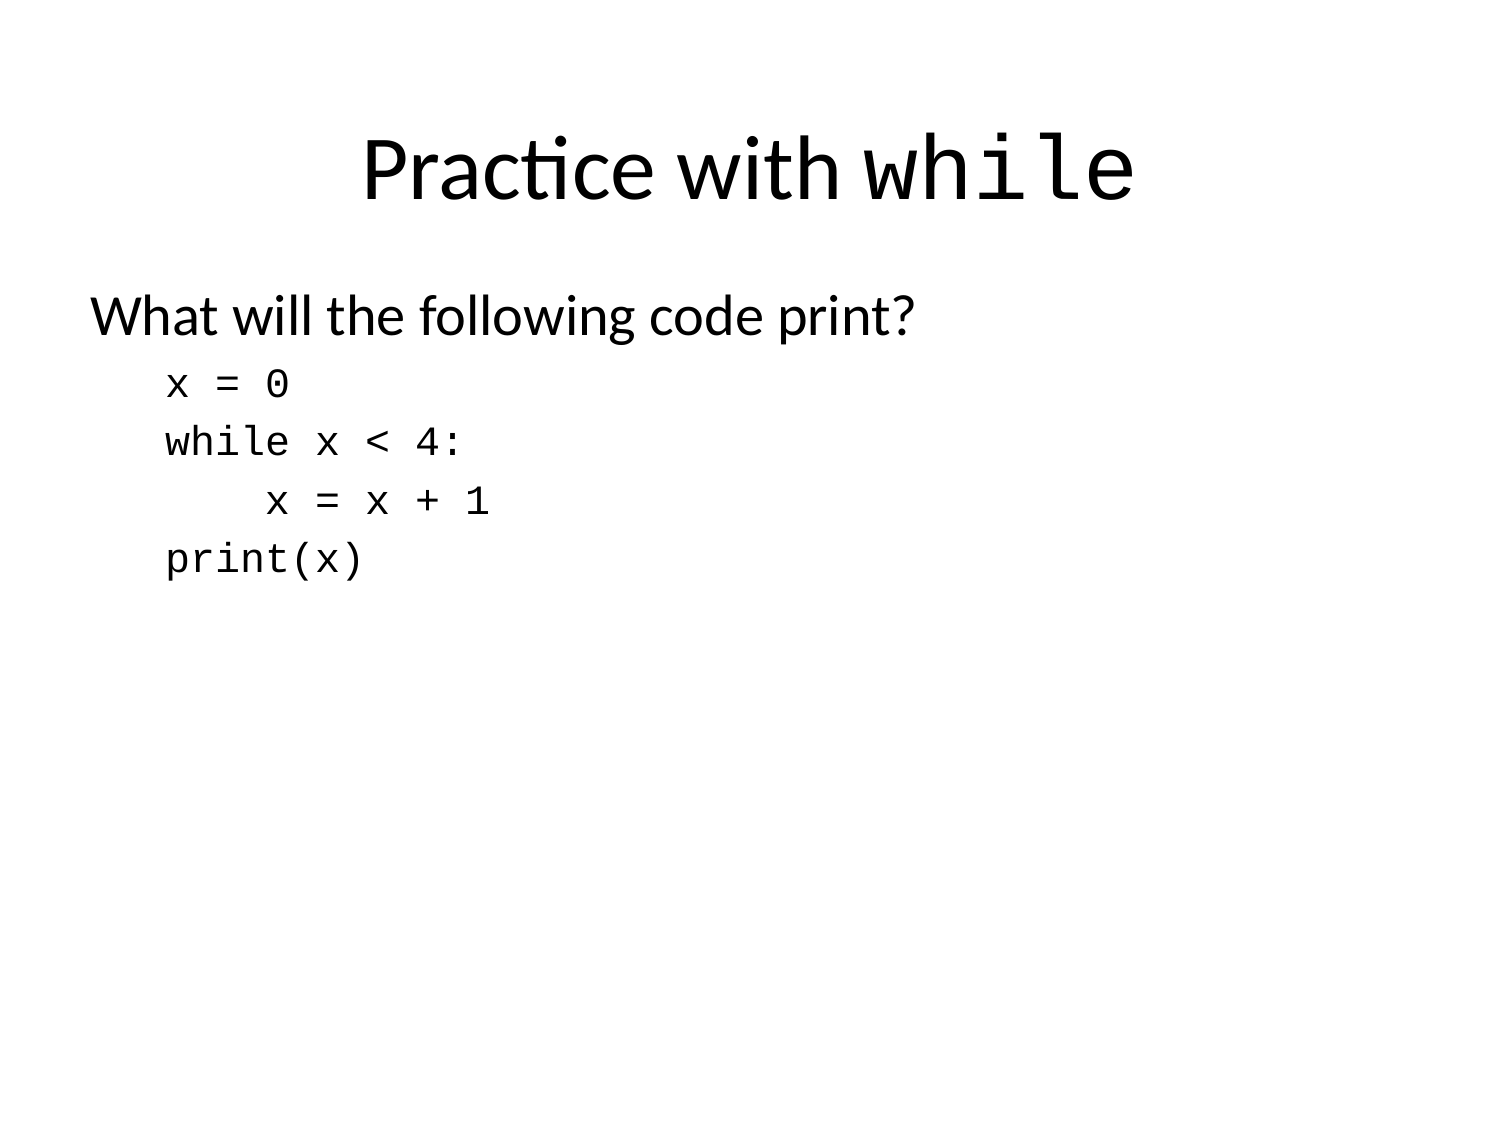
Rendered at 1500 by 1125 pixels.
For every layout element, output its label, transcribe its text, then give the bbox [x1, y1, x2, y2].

list What will the following code print? x = 0 while x < 4: x = x + 1 print(x) [75, 262, 1425, 1005]
title Practice with while [75, 45, 1425, 233]
